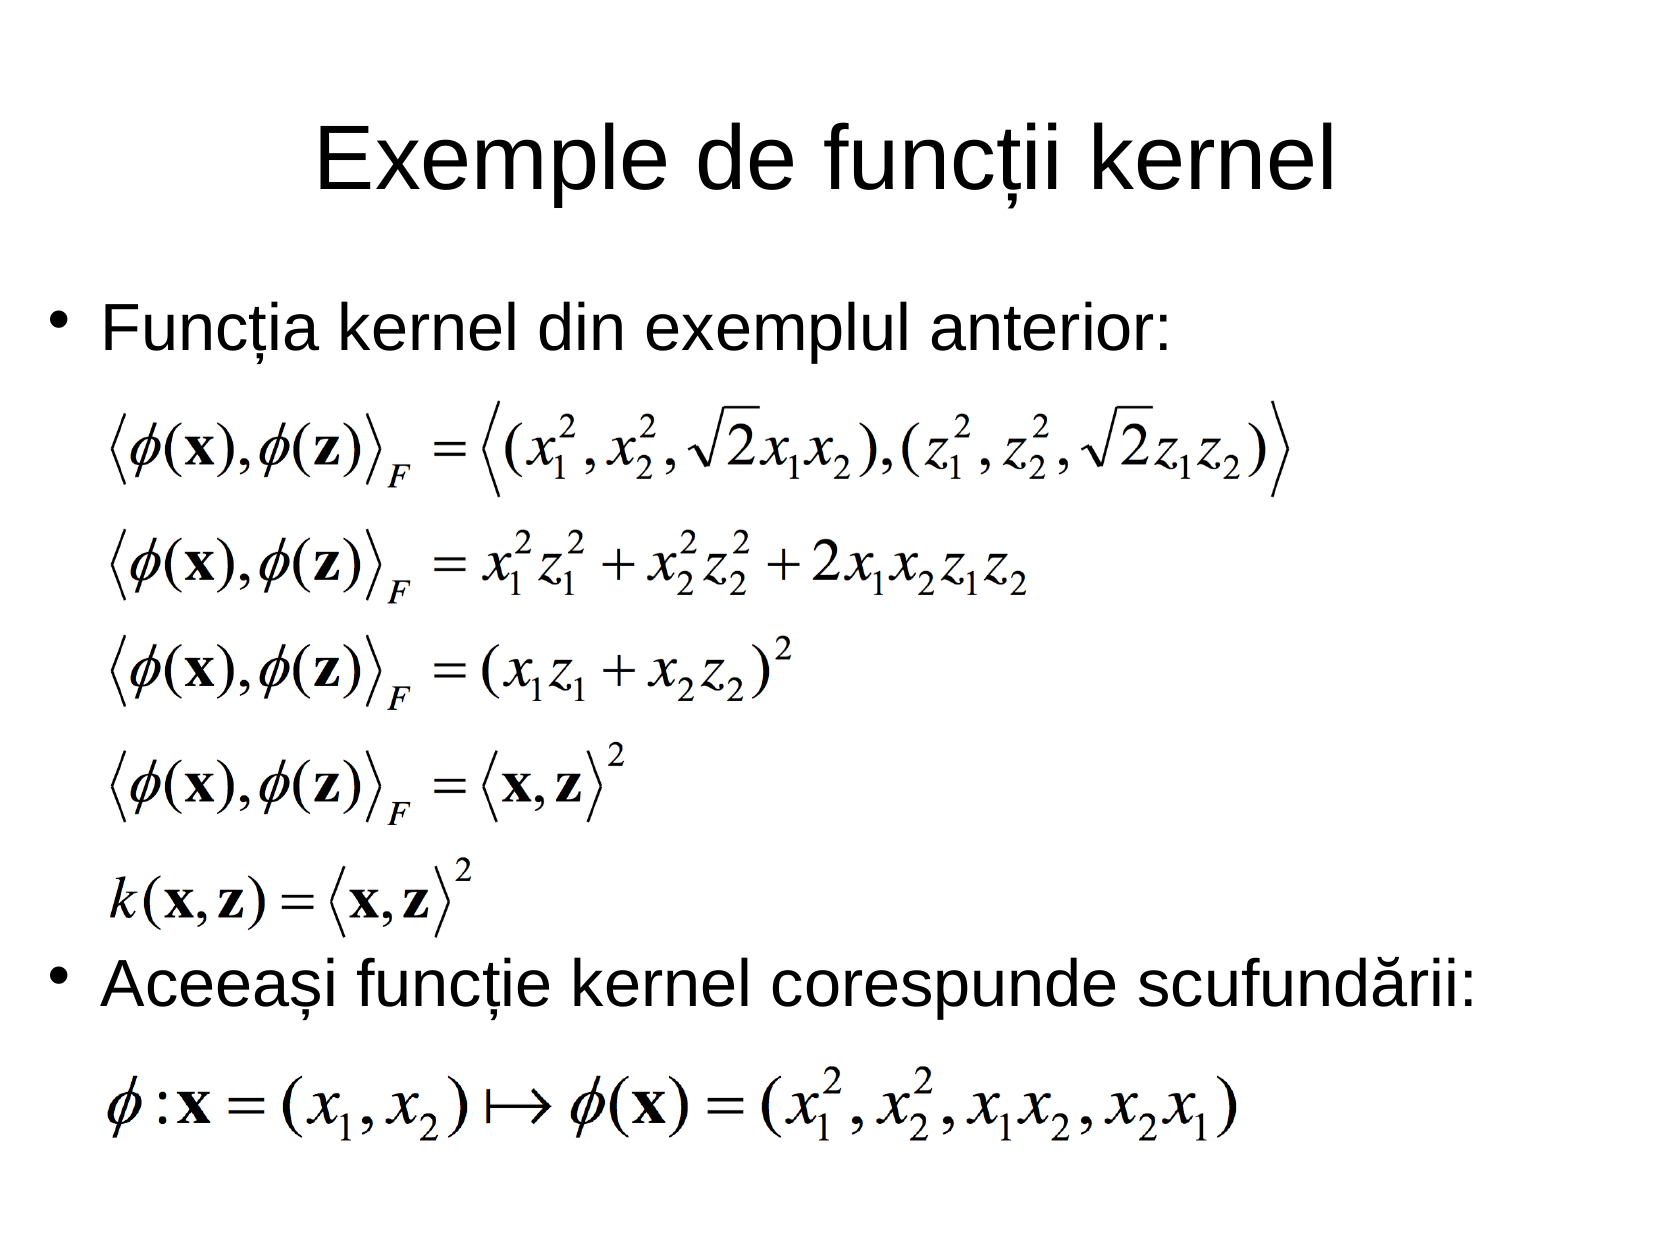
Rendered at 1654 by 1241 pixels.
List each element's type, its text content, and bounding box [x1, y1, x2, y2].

picture [85, 1060, 1246, 1156]
text_box Exemple de funcții kernel [82, 49, 1571, 257]
text_box Funcția kernel din exemplul anterior: Aceeași funcție kernel corespunde scufundării: [30, 283, 1519, 1140]
picture [95, 389, 1301, 952]
